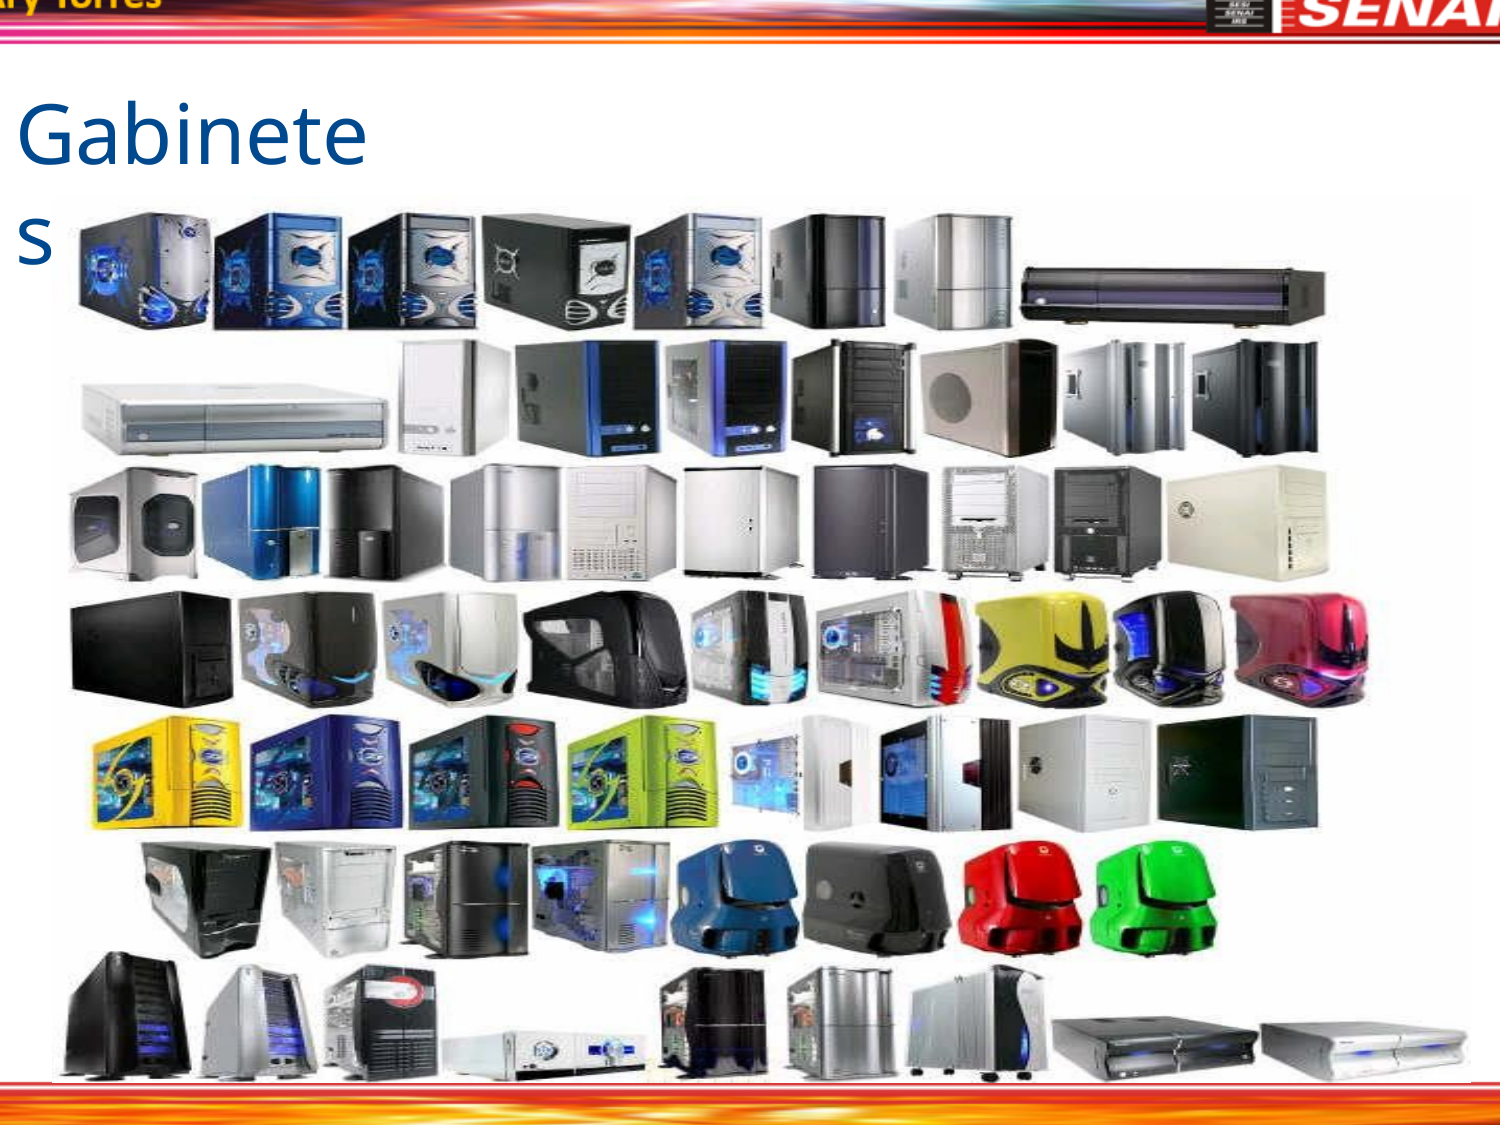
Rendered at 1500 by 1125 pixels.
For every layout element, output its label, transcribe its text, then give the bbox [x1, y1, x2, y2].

title Gabinetes [12, 79, 397, 282]
picture [0, 0, 1500, 1125]
